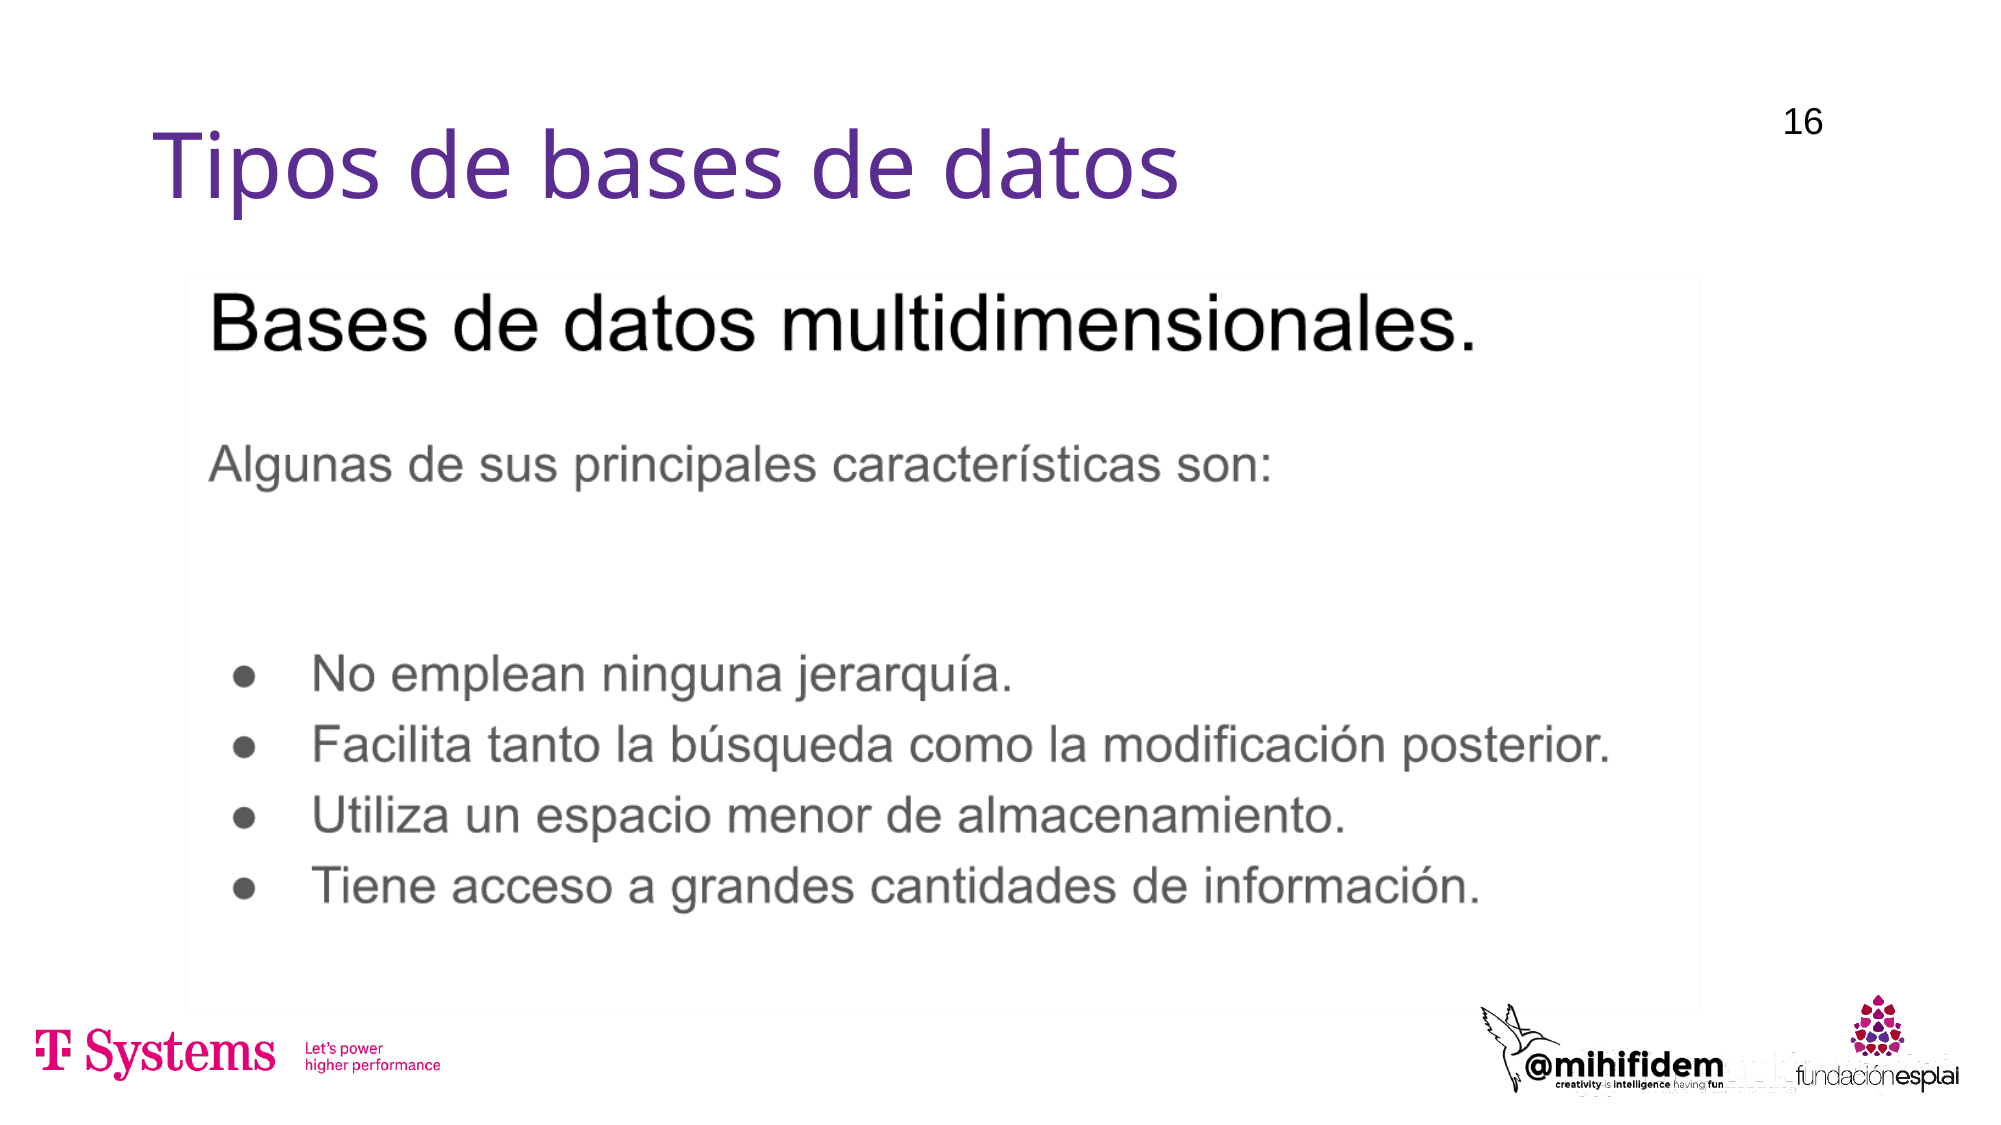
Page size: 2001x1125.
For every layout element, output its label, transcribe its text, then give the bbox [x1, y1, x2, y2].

text_box 16 [1767, 89, 1863, 150]
picture [36, 1027, 440, 1081]
text_box Tipos de bases de datos [137, 59, 1863, 278]
picture [184, 276, 1965, 1103]
